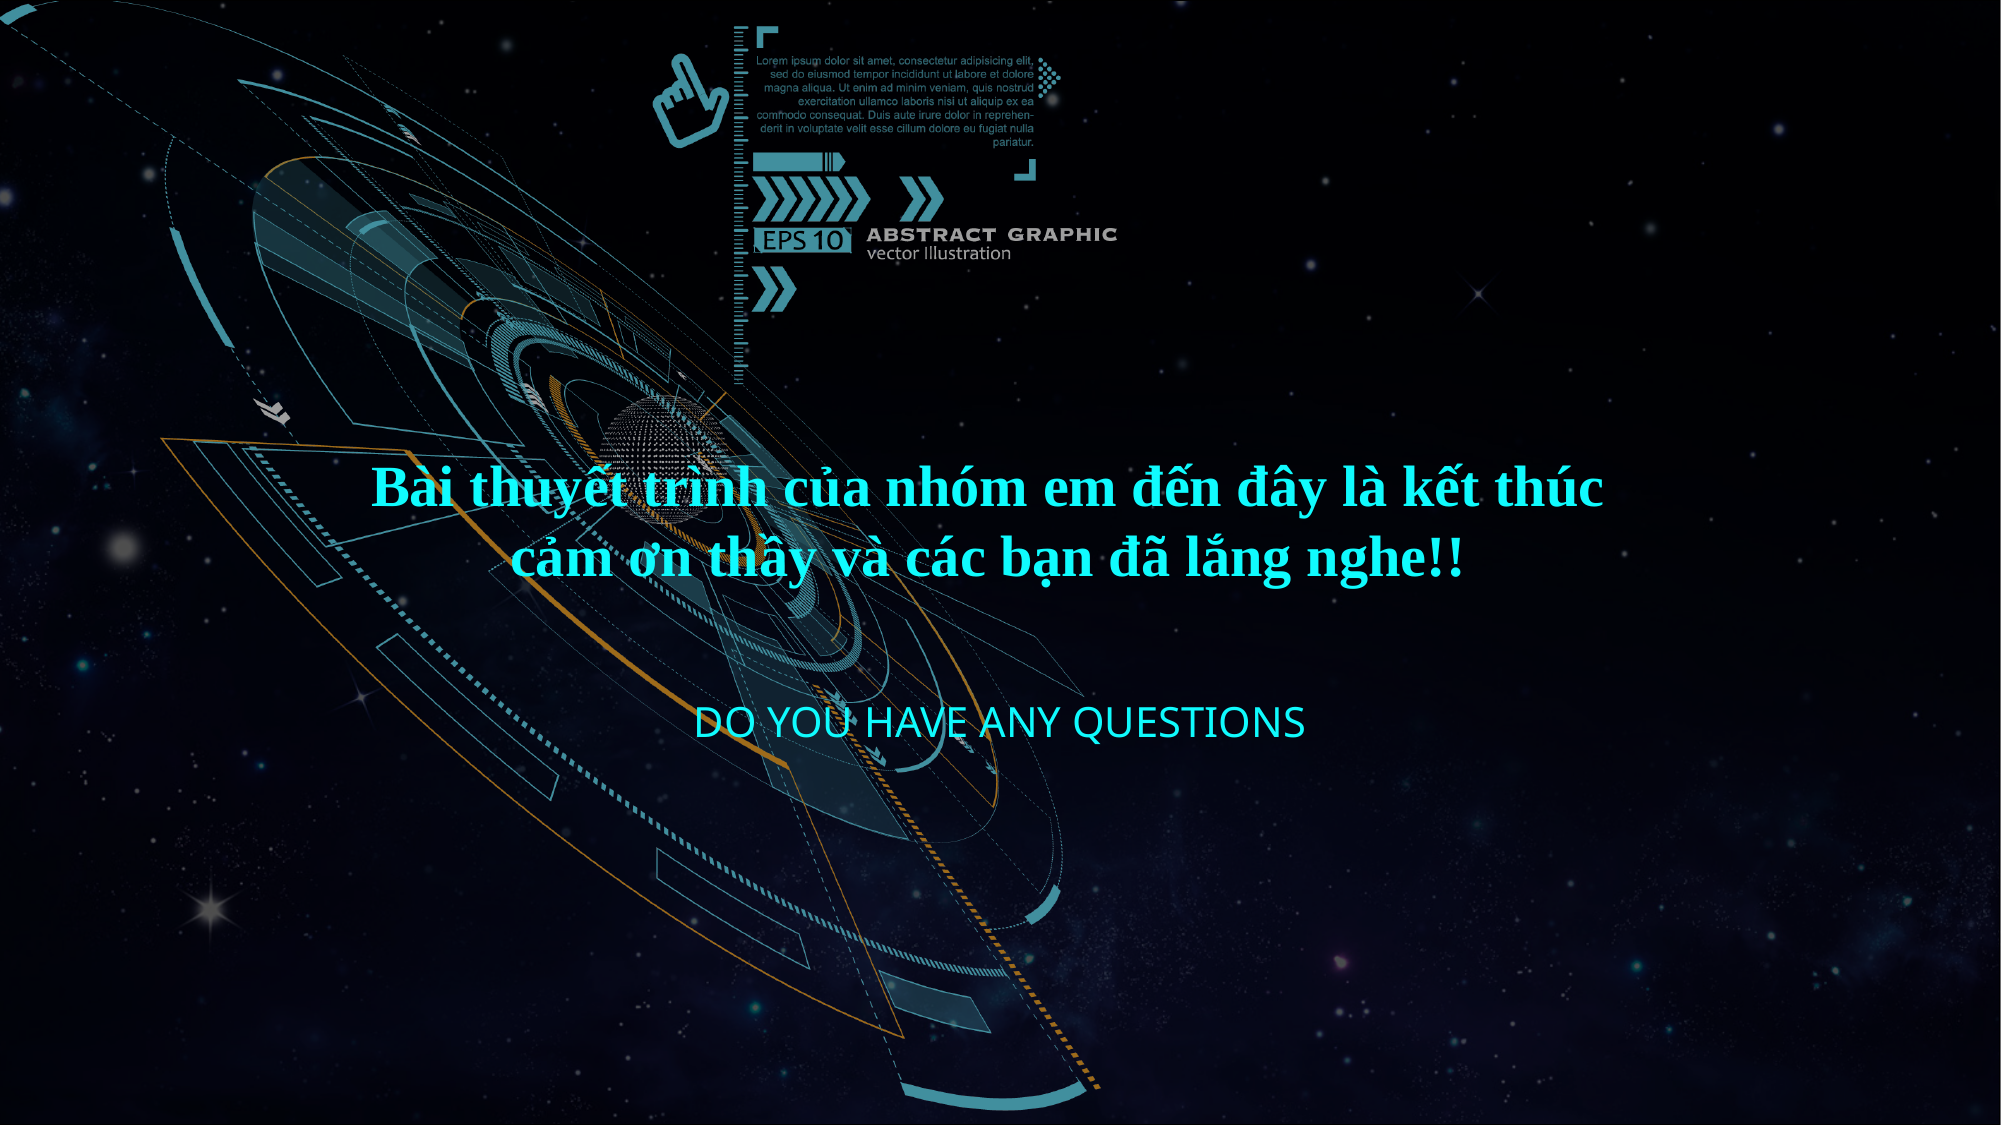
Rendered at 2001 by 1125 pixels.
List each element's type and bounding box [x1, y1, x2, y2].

text_box [338, 370, 1638, 755]
text_box [1117, 0, 2000, 1125]
picture [0, 0, 1117, 1125]
